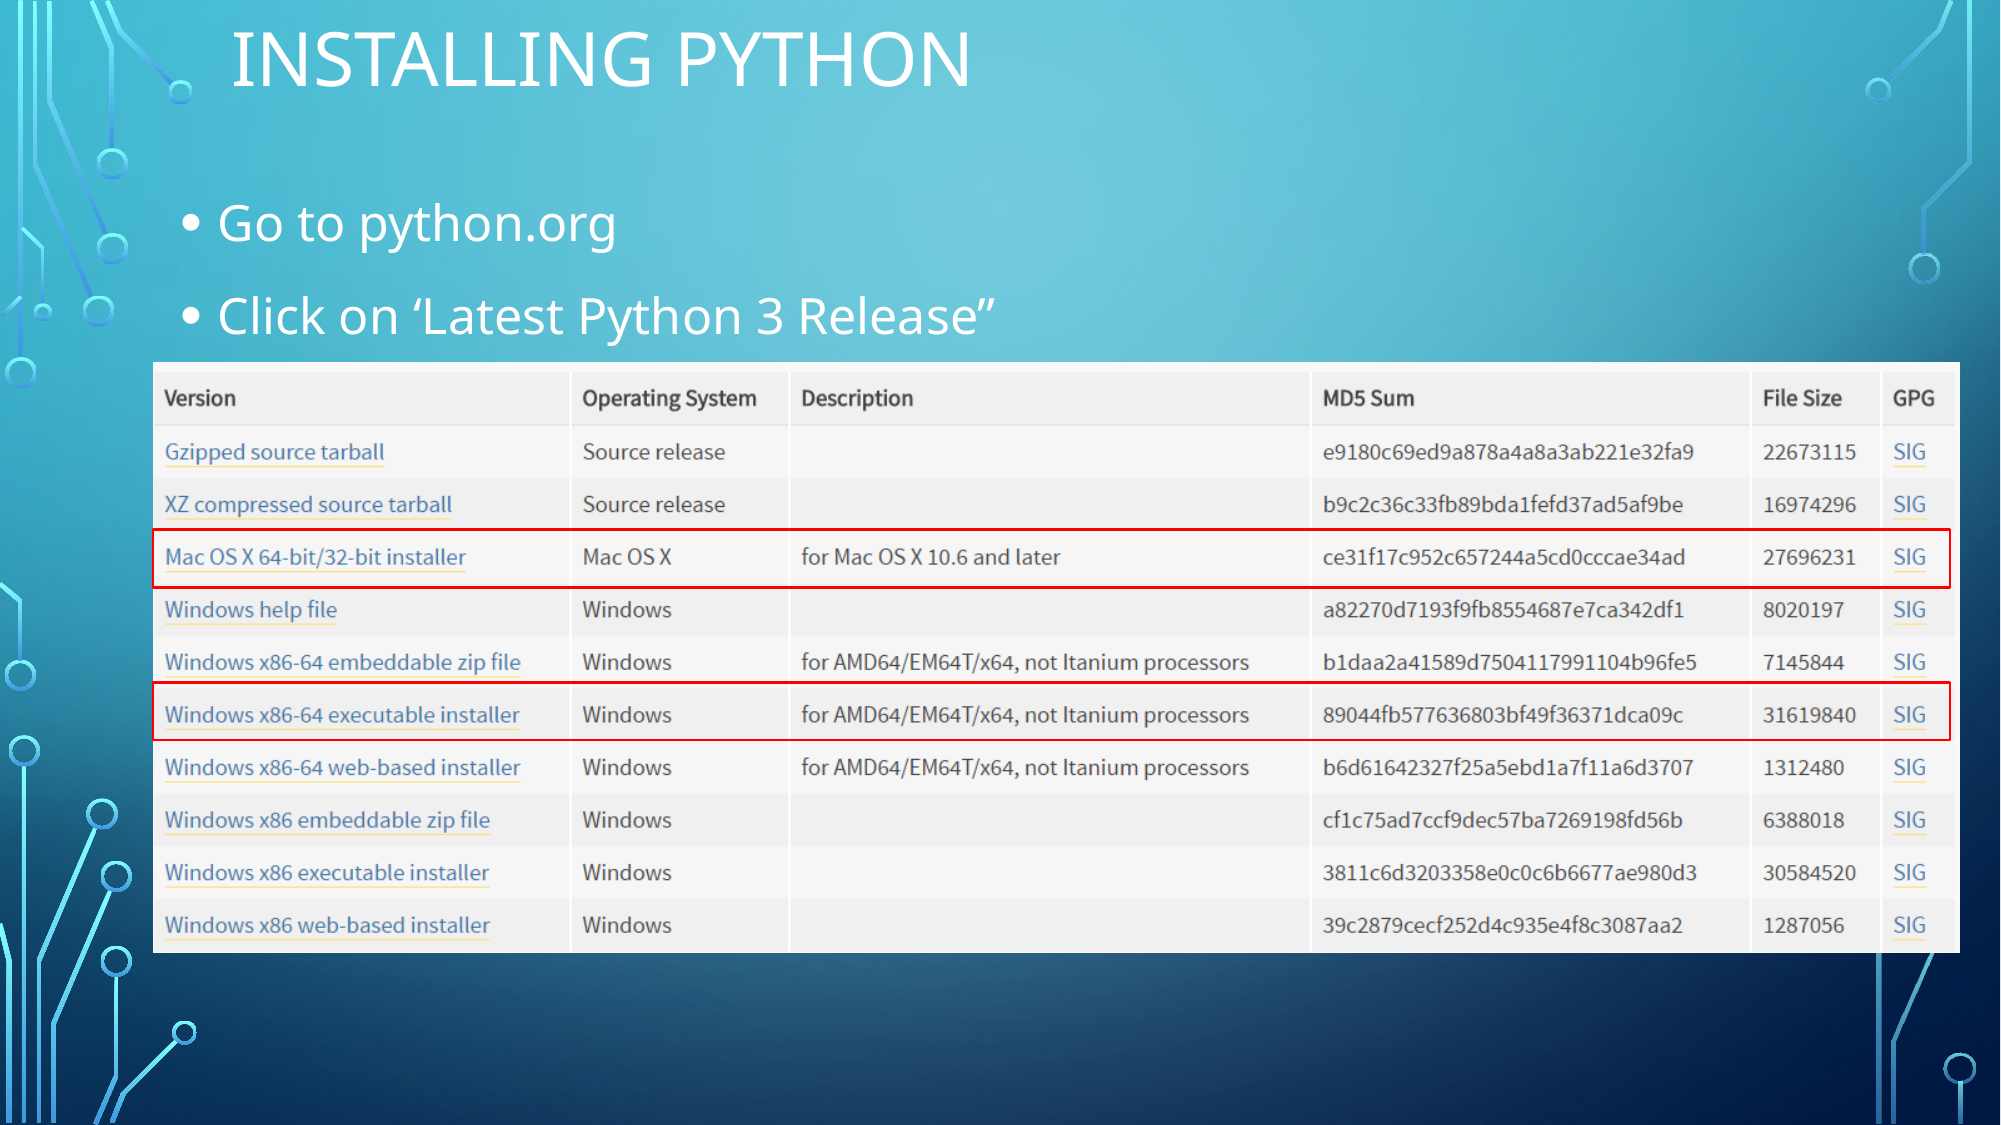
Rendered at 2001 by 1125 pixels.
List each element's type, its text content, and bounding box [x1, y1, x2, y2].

picture [152, 361, 1960, 953]
title Installing Python [216, 0, 1842, 124]
list Go to python.org Click on ‘Latest Python 3 Release” [165, 172, 1791, 361]
